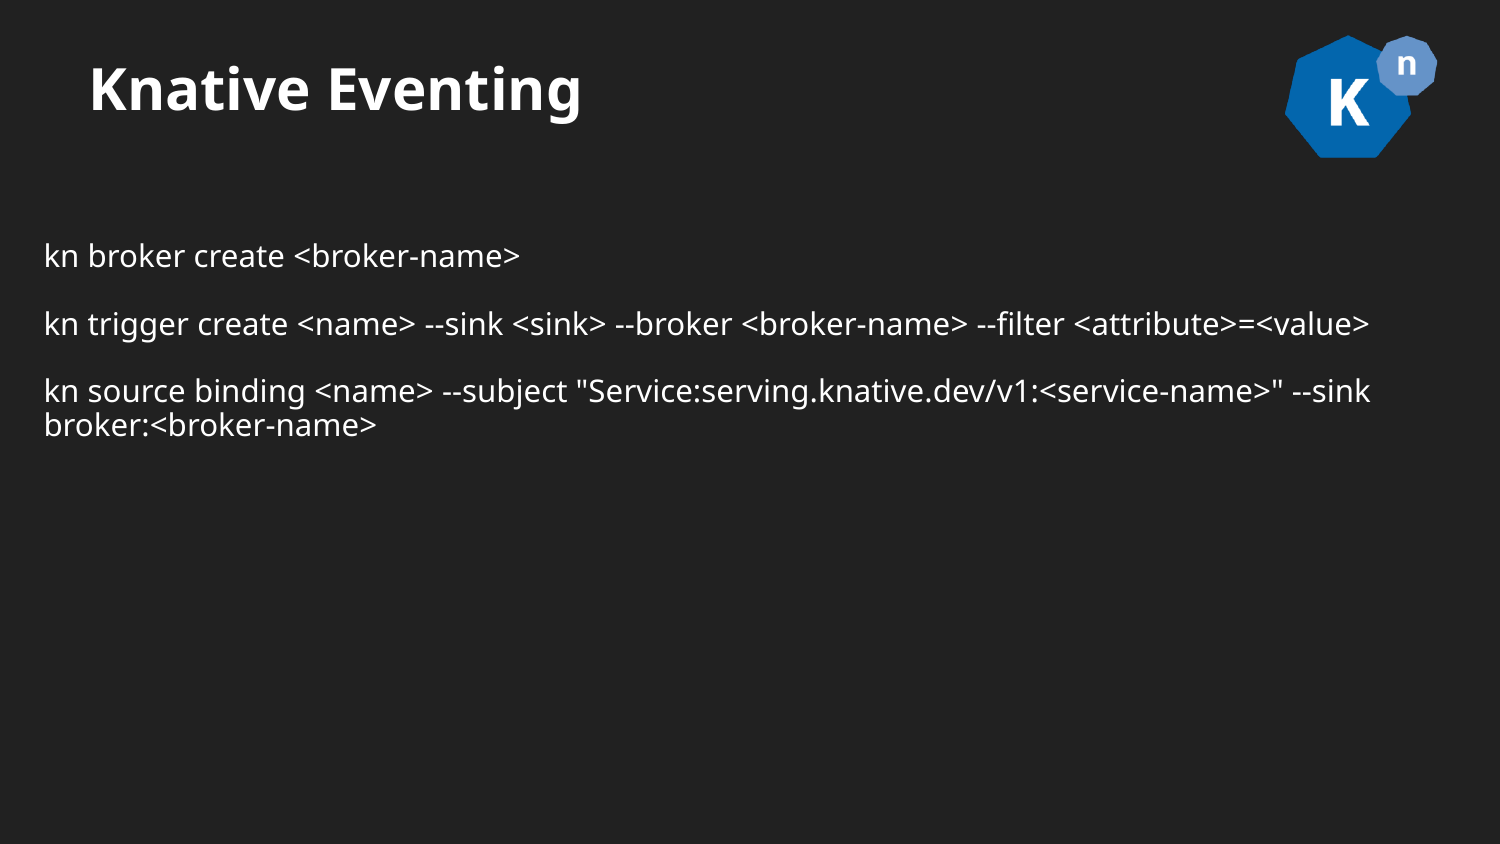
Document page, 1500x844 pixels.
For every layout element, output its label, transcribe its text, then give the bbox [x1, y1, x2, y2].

picture [1274, 6, 1445, 178]
list kn broker create <broker-name> kn trigger create <name> --sink <sink> --broker <broker-name> --filter <attribute>=<value> kn source binding <name> --subject "Service:serving.knative.dev/v1:<service-name>" --sink broker:<broker-name> [28, 225, 1472, 761]
text_box Knative Eventing [73, 45, 1000, 138]
